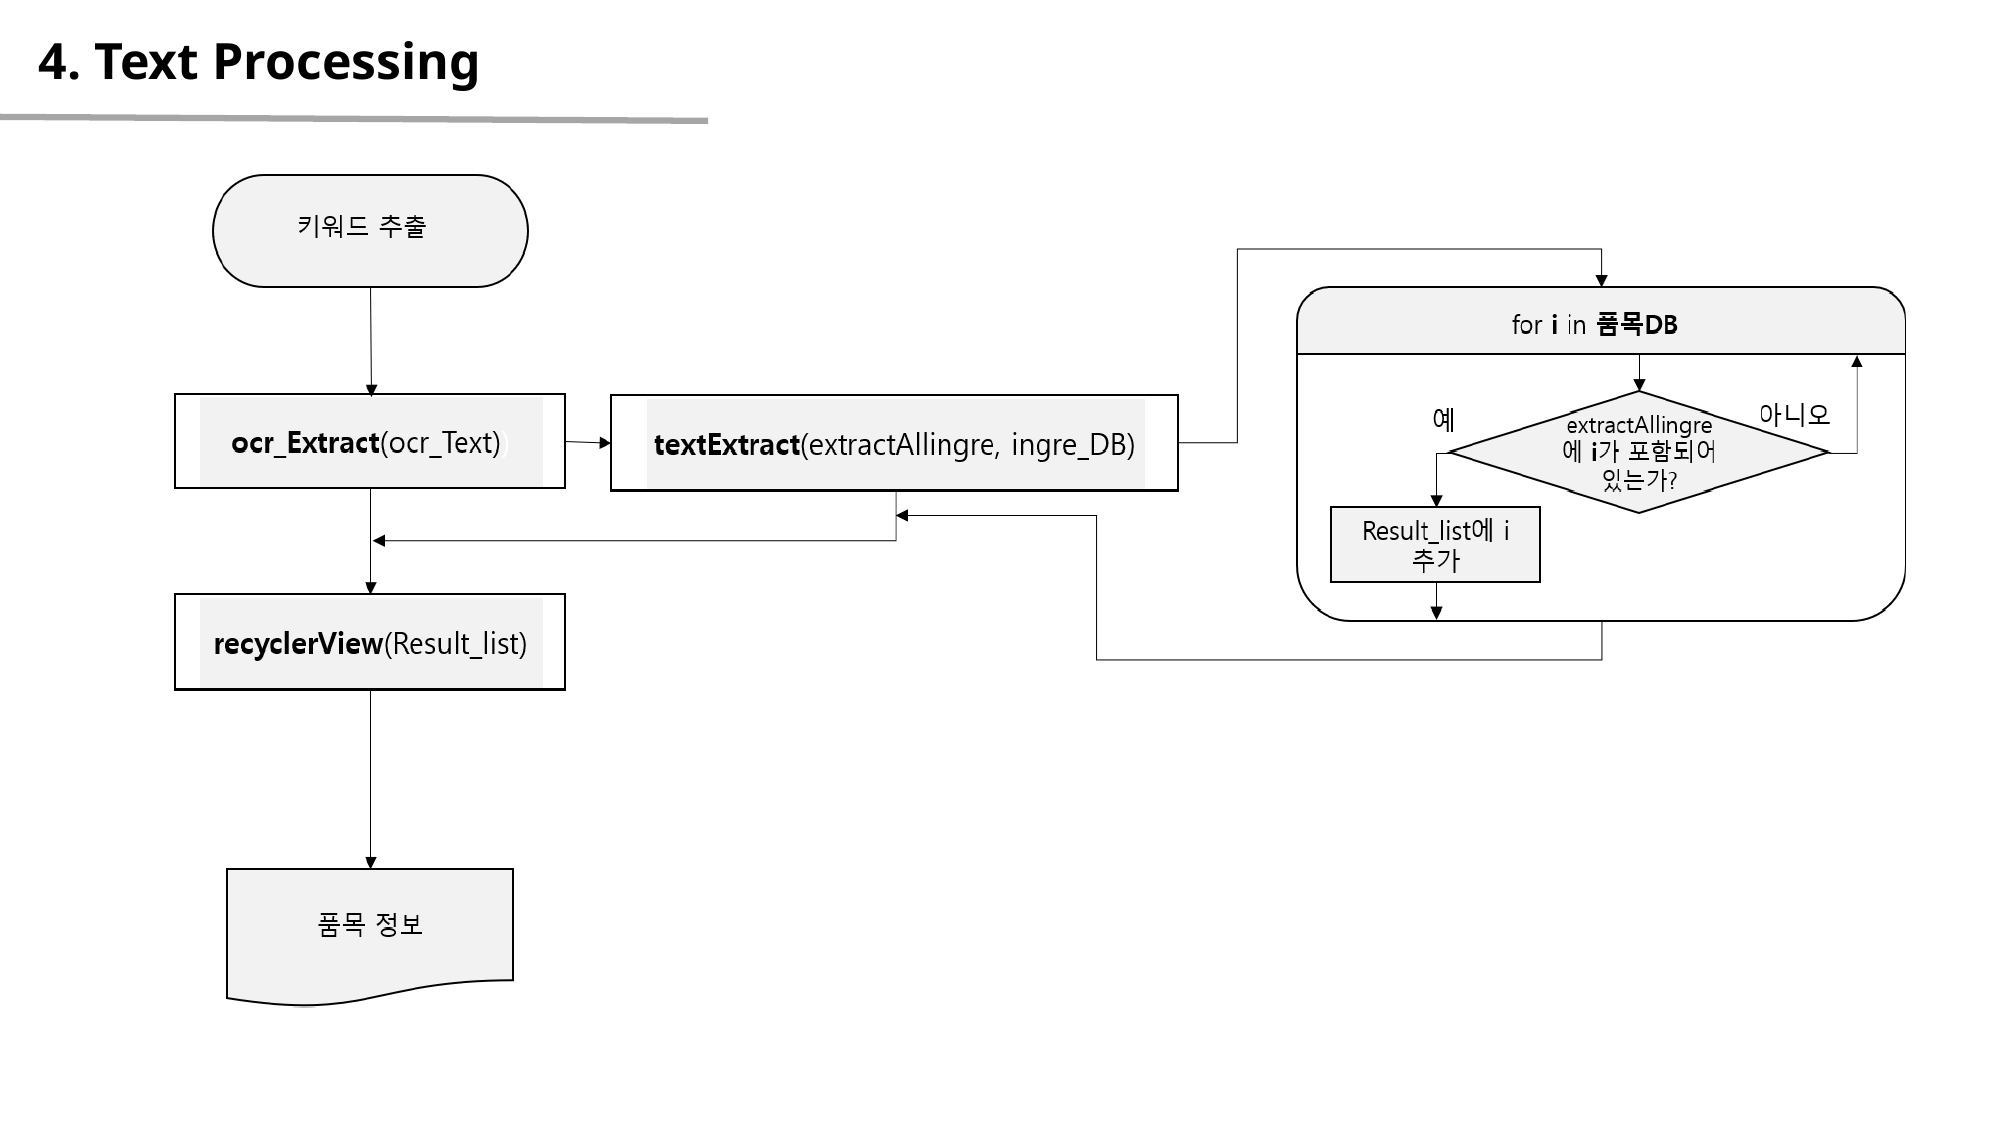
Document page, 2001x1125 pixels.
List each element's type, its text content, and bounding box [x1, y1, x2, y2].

picture [174, 174, 1906, 1008]
text_box 4. Text Processing [24, 17, 823, 97]
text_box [0, 116, 708, 121]
